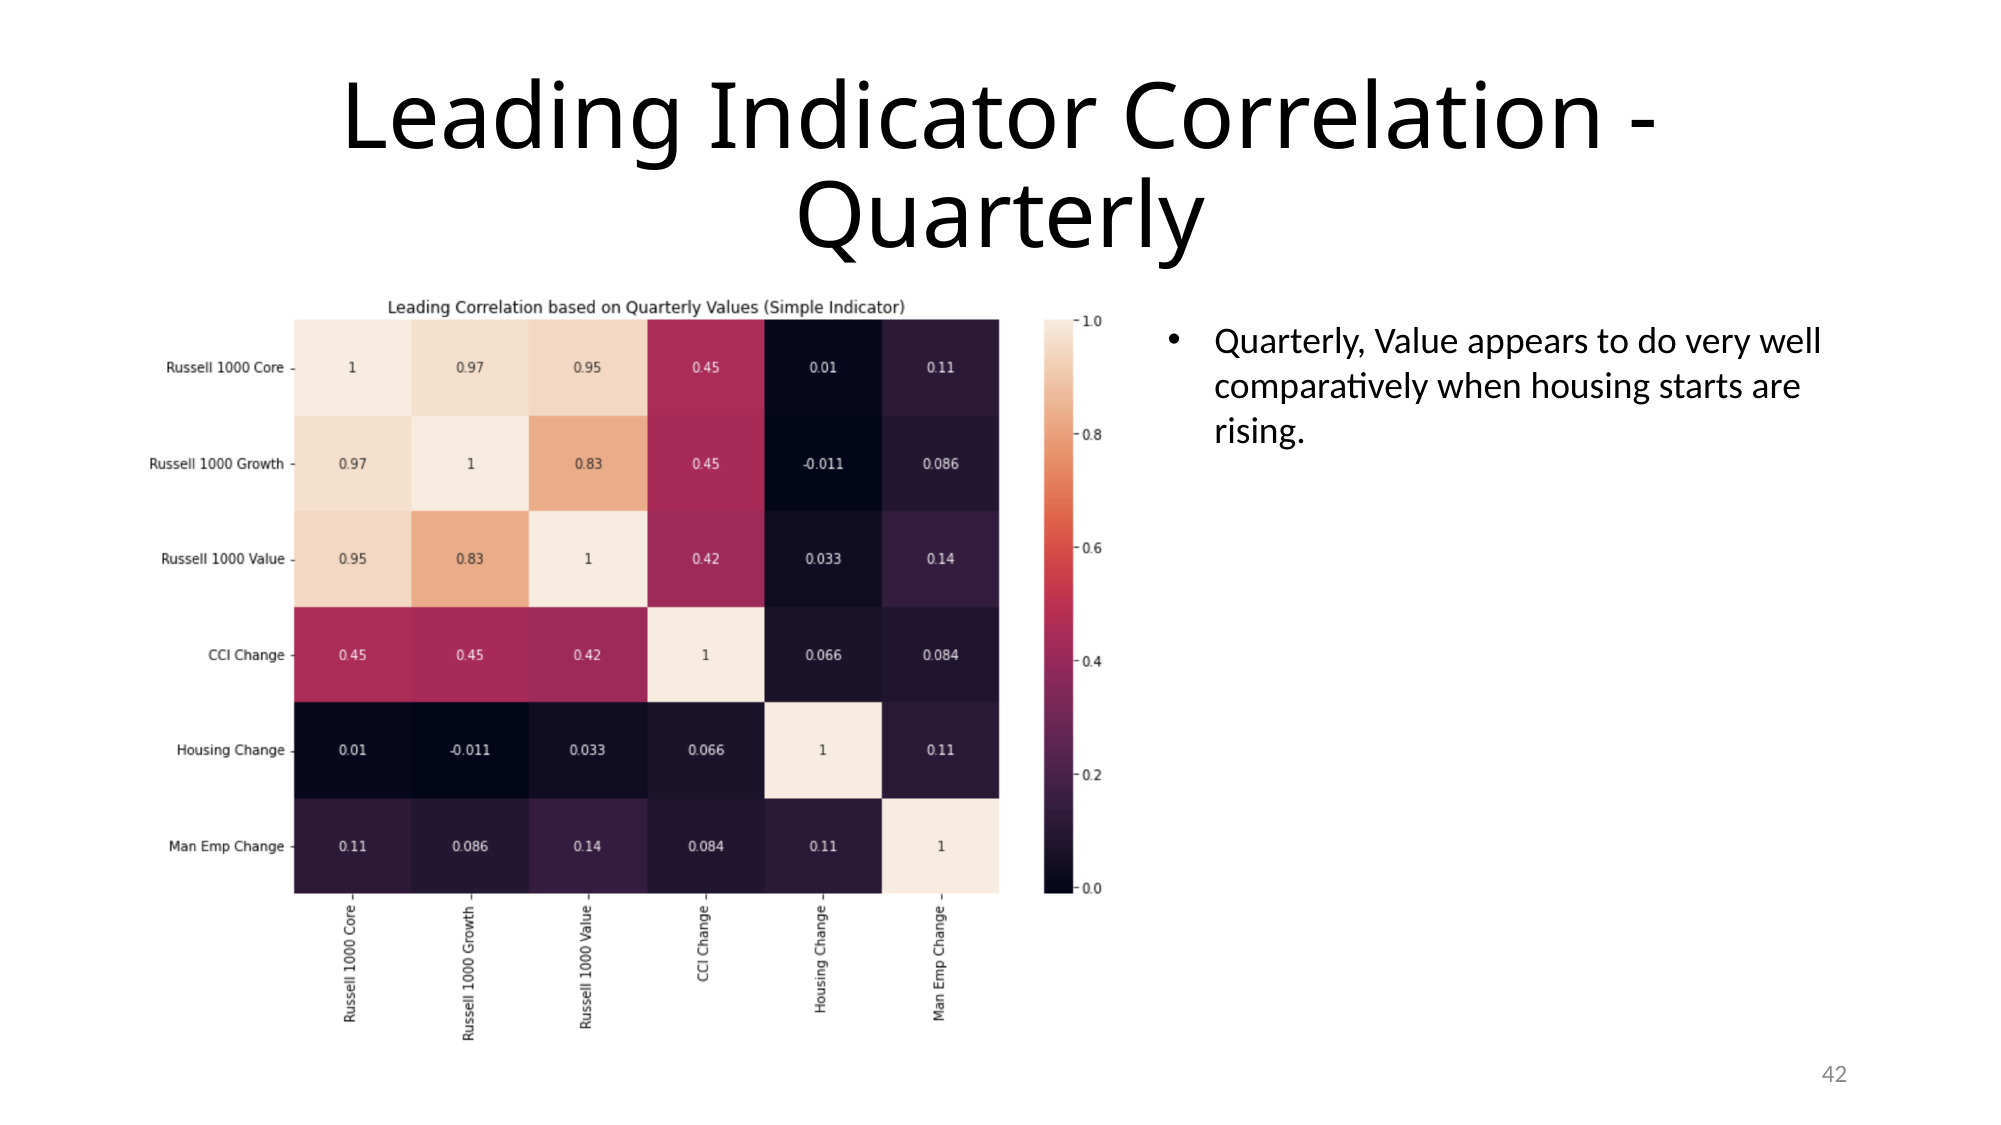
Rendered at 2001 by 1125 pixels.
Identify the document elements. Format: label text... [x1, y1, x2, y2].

picture [137, 285, 1107, 1066]
text_box Quarterly, Value appears to do very well comparatively when housing starts are rising. [1152, 308, 1863, 504]
title Leading Indicator Correlation - Quarterly [137, 59, 1863, 278]
slide_number 42 [1412, 1042, 1863, 1103]
